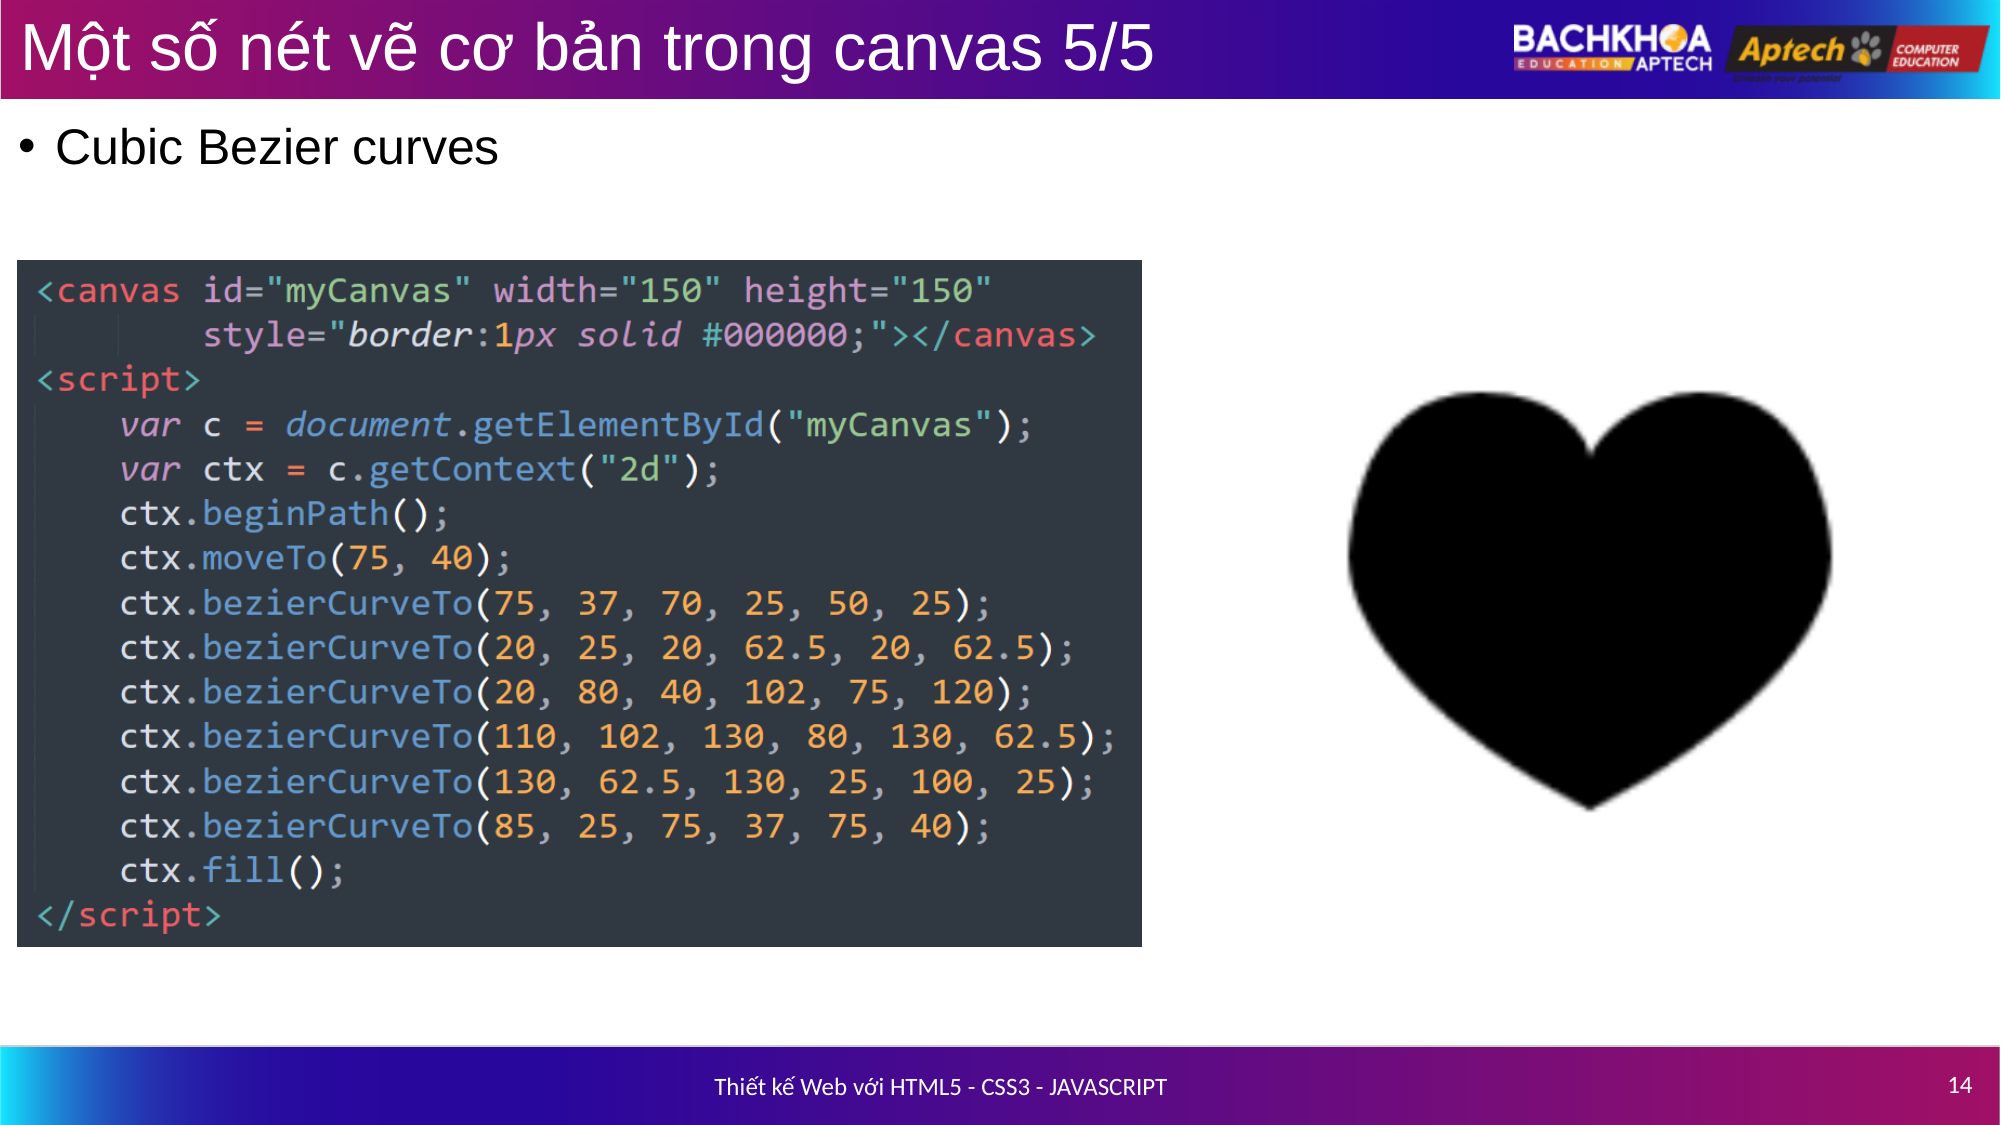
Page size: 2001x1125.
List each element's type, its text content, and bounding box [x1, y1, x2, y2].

picture [0, 0, 2001, 99]
picture [17, 259, 1142, 948]
picture [1324, 367, 1855, 840]
list Cubic Bezier curves [3, 113, 1988, 201]
title Một số nét vẽ cơ bản trong canvas 5/5 [4, 5, 1990, 93]
picture [0, 1045, 2000, 1125]
slide_number ‹#› [1877, 1053, 1988, 1114]
footer Thiết kế Web với HTML5 - CSS3 - JAVASCRIPT [17, 1055, 1865, 1116]
